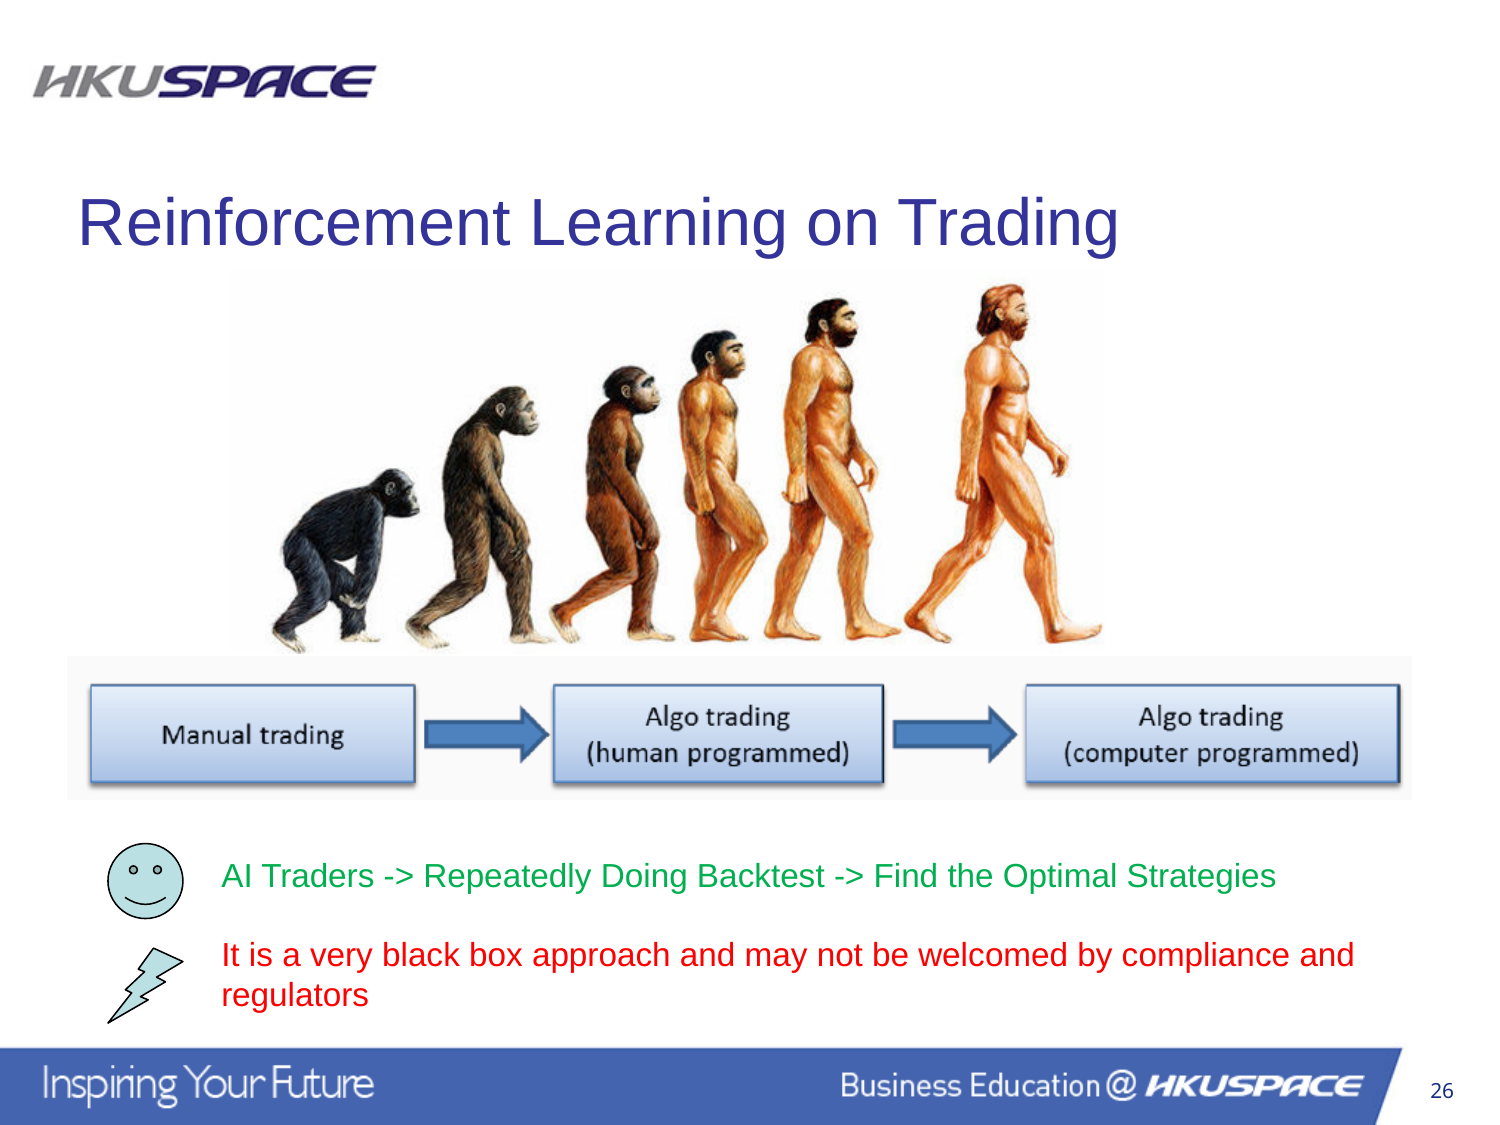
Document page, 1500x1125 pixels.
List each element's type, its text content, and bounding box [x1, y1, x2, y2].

picture [0, 0, 1500, 1125]
text_box AI Traders -> Repeatedly Doing Backtest -> Find the Optimal Strategies It is a very black box approach and may not be welcomed by compliance and regulators [206, 846, 1388, 1021]
slide_number 26 [1415, 1070, 1499, 1125]
title Reinforcement Learning on Trading [62, 101, 1388, 266]
text_box [107, 843, 183, 919]
text_box [107, 948, 183, 1024]
